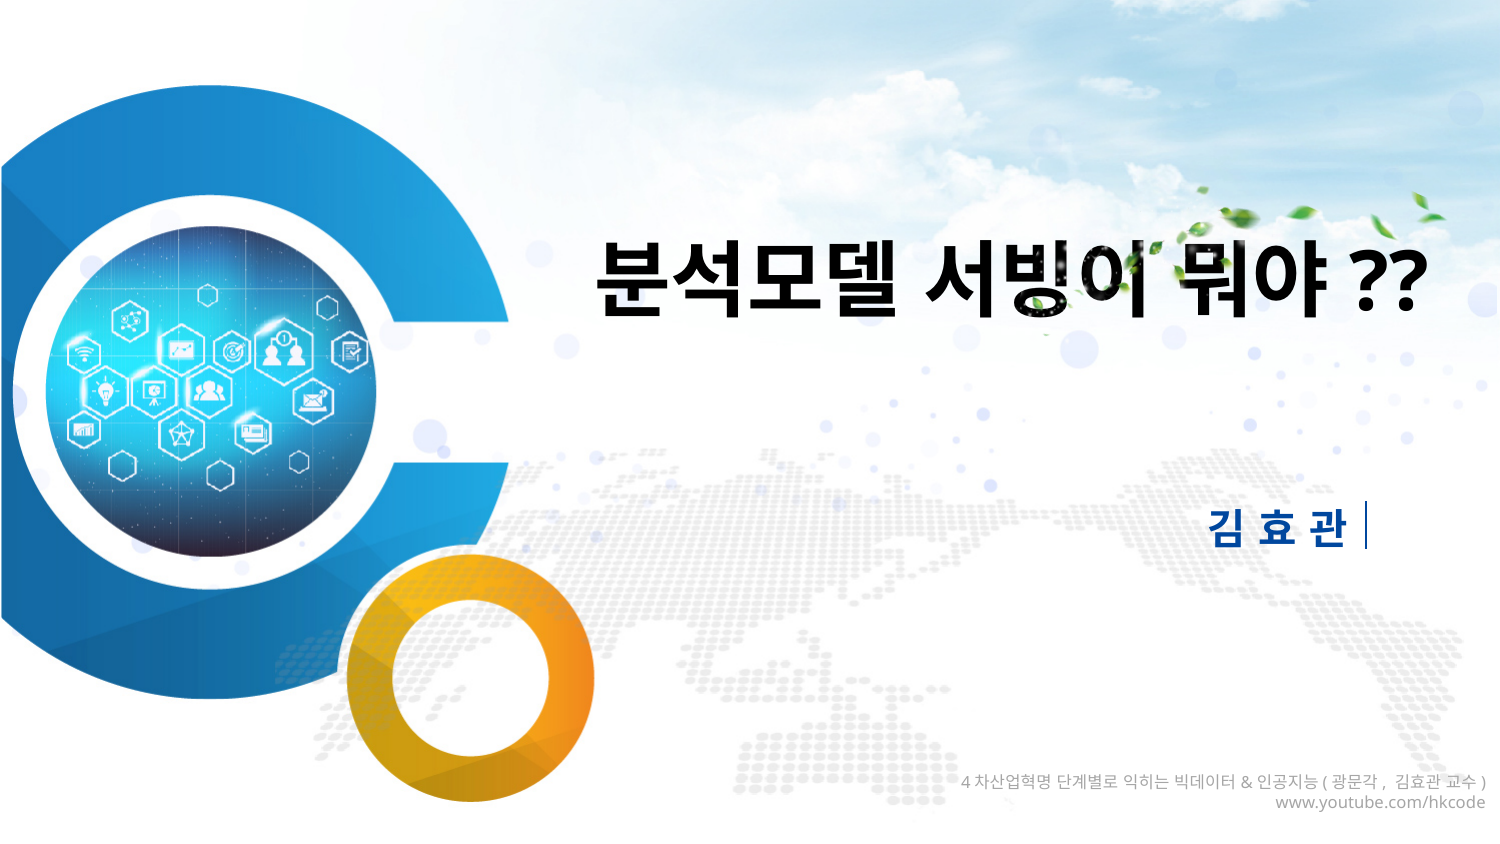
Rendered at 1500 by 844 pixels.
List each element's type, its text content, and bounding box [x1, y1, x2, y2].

text_box 분석모델 서빙이 뭐야?? [579, 220, 980, 335]
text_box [1186, 494, 1369, 562]
picture [0, 0, 1500, 844]
